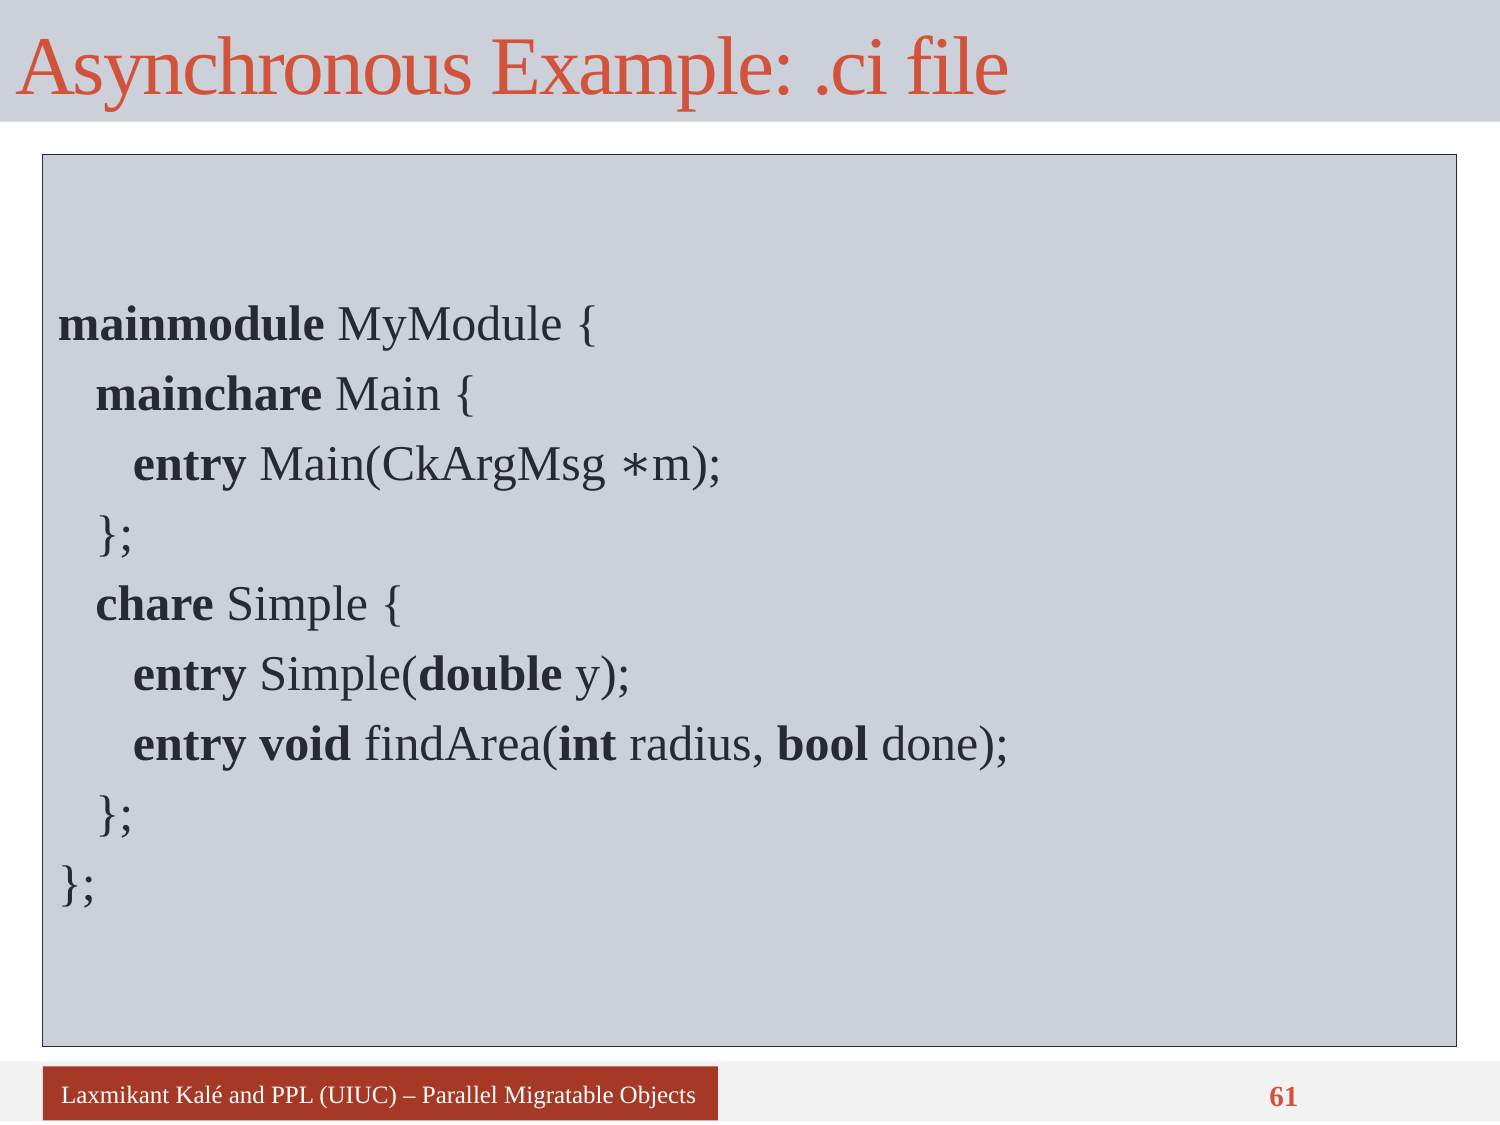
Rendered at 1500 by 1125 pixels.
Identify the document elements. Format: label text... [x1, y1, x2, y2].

footer Laxmikant Kalé and PPL (UIUC) – Parallel Migratable Objects [42, 1066, 718, 1121]
title Asynchronous Example: .ci file [0, 0, 1500, 122]
list mainmodule MyModule { mainchare Main { entry Main(CkArgMsg ∗m); }; chare Simple { entry Simple(double y); entry void findArea(int radius, bool done); }; }; [42, 154, 1457, 1047]
slide_number 61 [1254, 1067, 1457, 1122]
